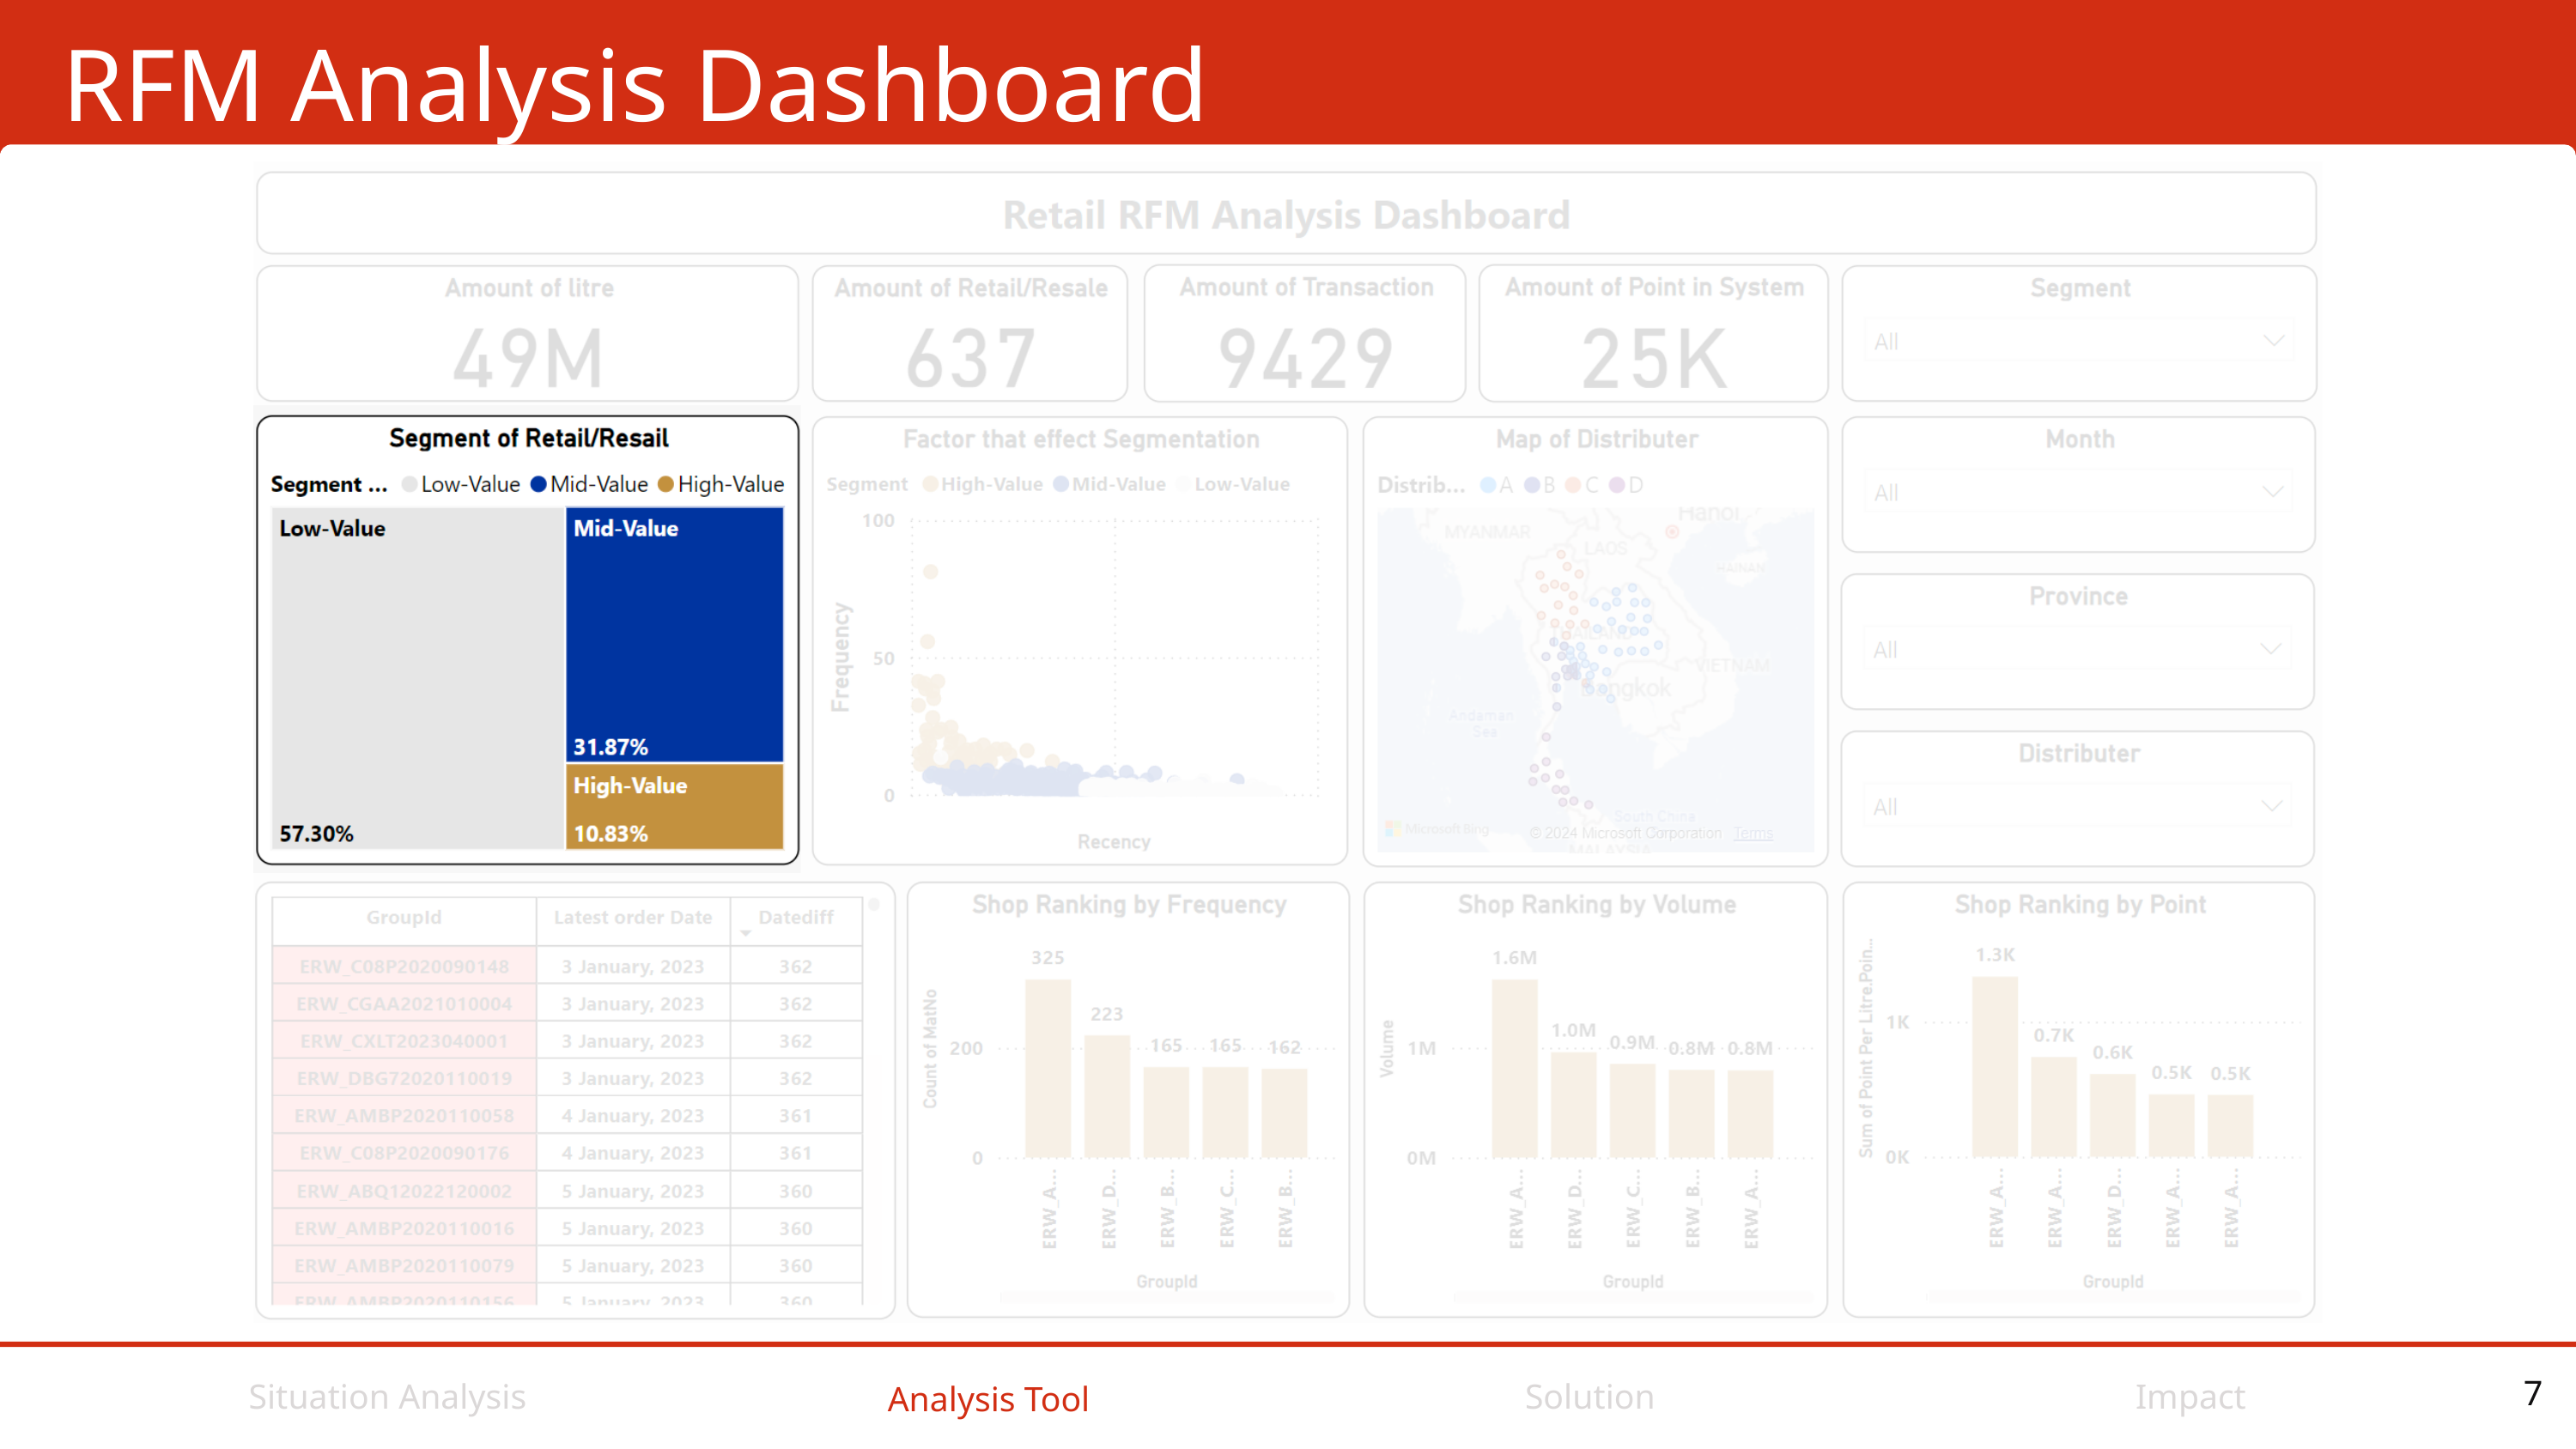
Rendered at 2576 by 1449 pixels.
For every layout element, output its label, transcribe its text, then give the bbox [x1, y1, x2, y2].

text_box RFM Analysis Dashboard [62, 2, 2432, 141]
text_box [0, 144, 2576, 1449]
